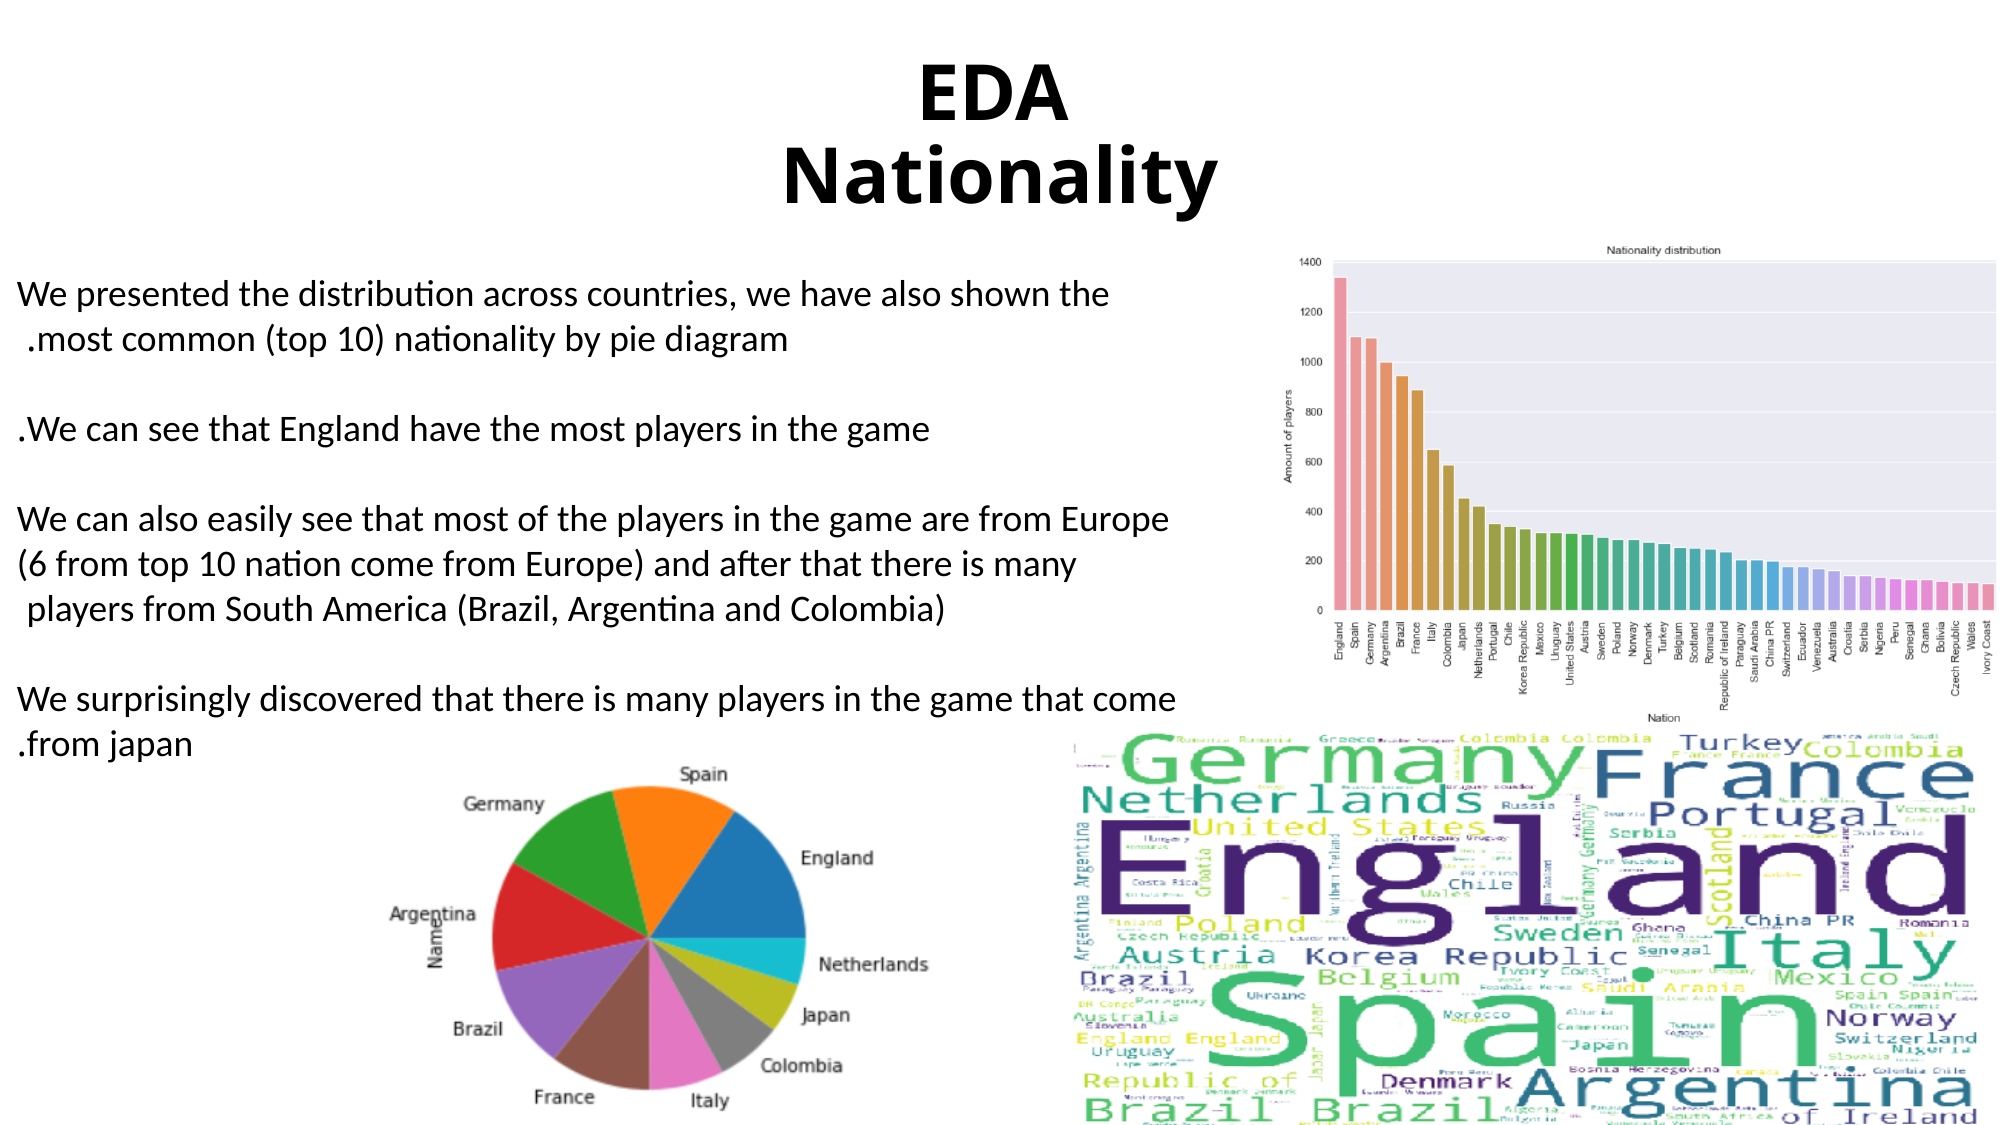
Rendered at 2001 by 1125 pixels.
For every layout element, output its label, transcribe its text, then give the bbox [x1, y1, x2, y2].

picture [1062, 730, 1979, 1125]
picture [360, 743, 947, 1121]
title EDA Nationality [137, 44, 1863, 298]
text_box We presented the distribution across countries, we have also shown the most common (top 10) nationality by pie diagram. We can see that England have the most players in the game. We can also easily see that most of the players in the game are from Europe (6 from top 10 nation come from Europe) and after that there is many players from South America (Brazil, Argentina and Colombia) We surprisingly discovered that there is many players in the game that come from japan. [2, 261, 1201, 771]
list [1273, 236, 2000, 724]
